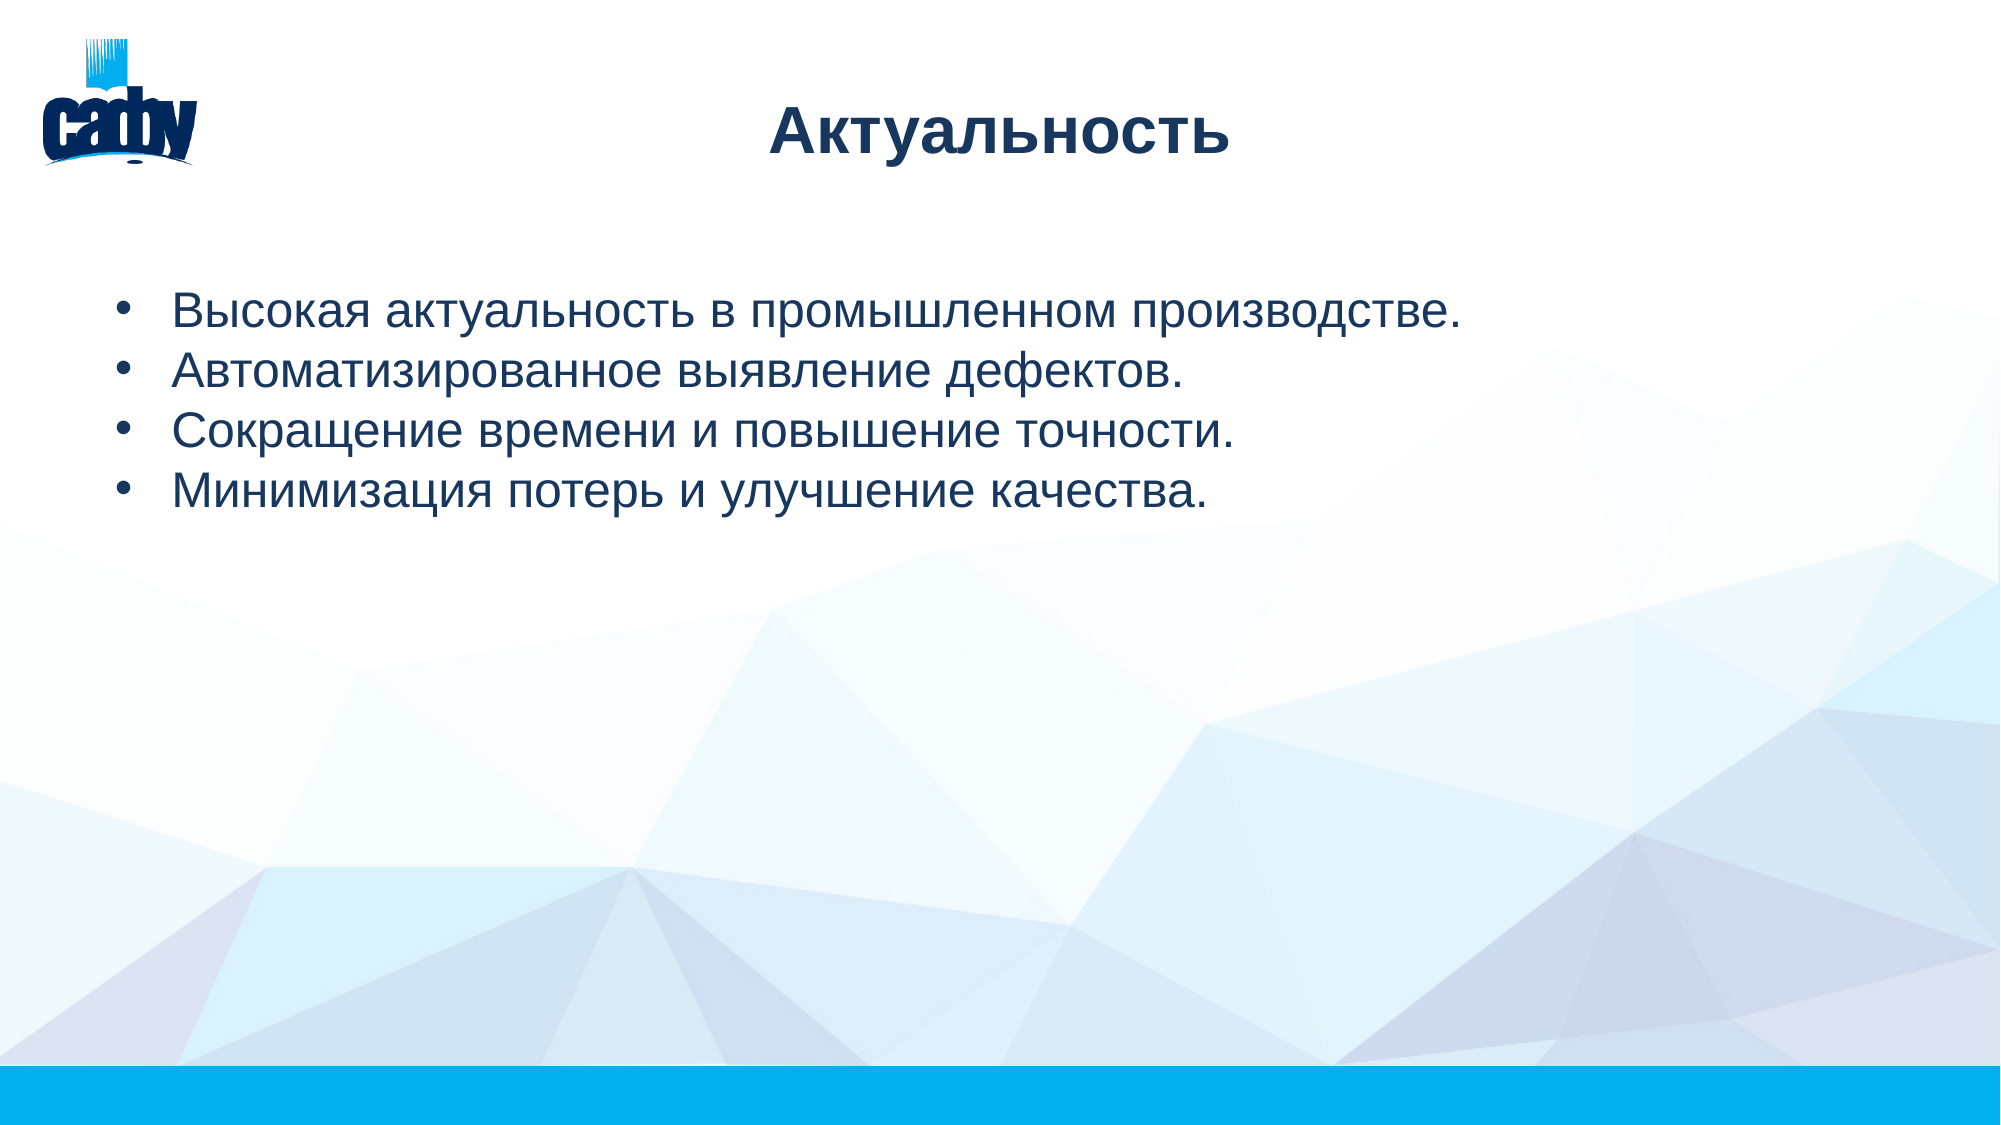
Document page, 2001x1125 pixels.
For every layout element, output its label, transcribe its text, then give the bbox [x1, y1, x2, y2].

text_box Высокая актуальность в промышленном производстве. Автоматизированное выявление дефектов. Сокращение времени и повышение точности. Минимизация потерь и улучшение качества. [99, 270, 1945, 525]
picture [0, 0, 2001, 1065]
title Актуальность [291, 45, 1709, 209]
